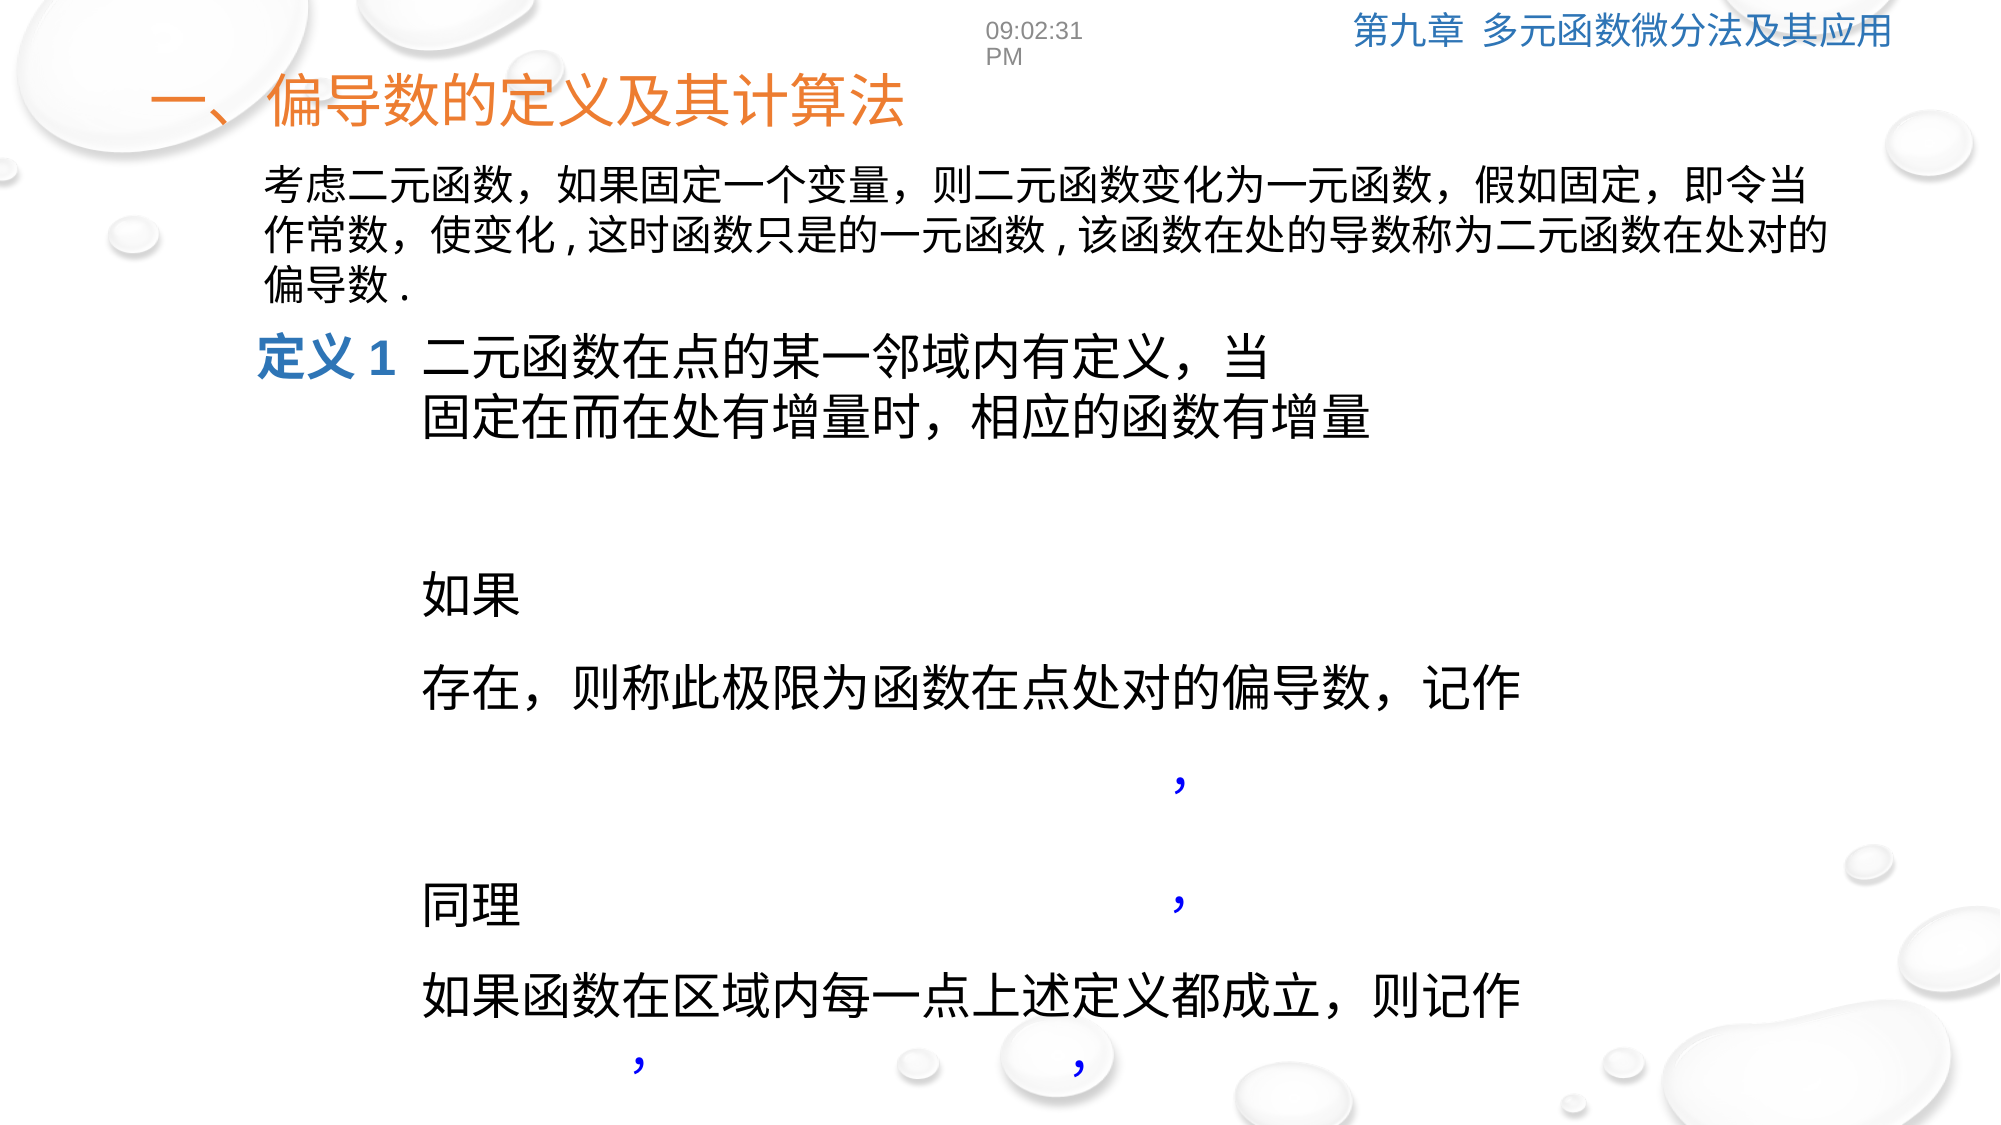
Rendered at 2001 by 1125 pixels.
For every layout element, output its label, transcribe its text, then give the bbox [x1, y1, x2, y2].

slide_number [970, 0, 1108, 60]
text_box 同理 [407, 865, 537, 941]
text_box 一、偏导数的定义及其计算法 [149, 63, 949, 134]
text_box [0, 0, 2000, 1125]
text_box 如果 [407, 555, 537, 631]
text_box 定义1 [241, 317, 411, 393]
